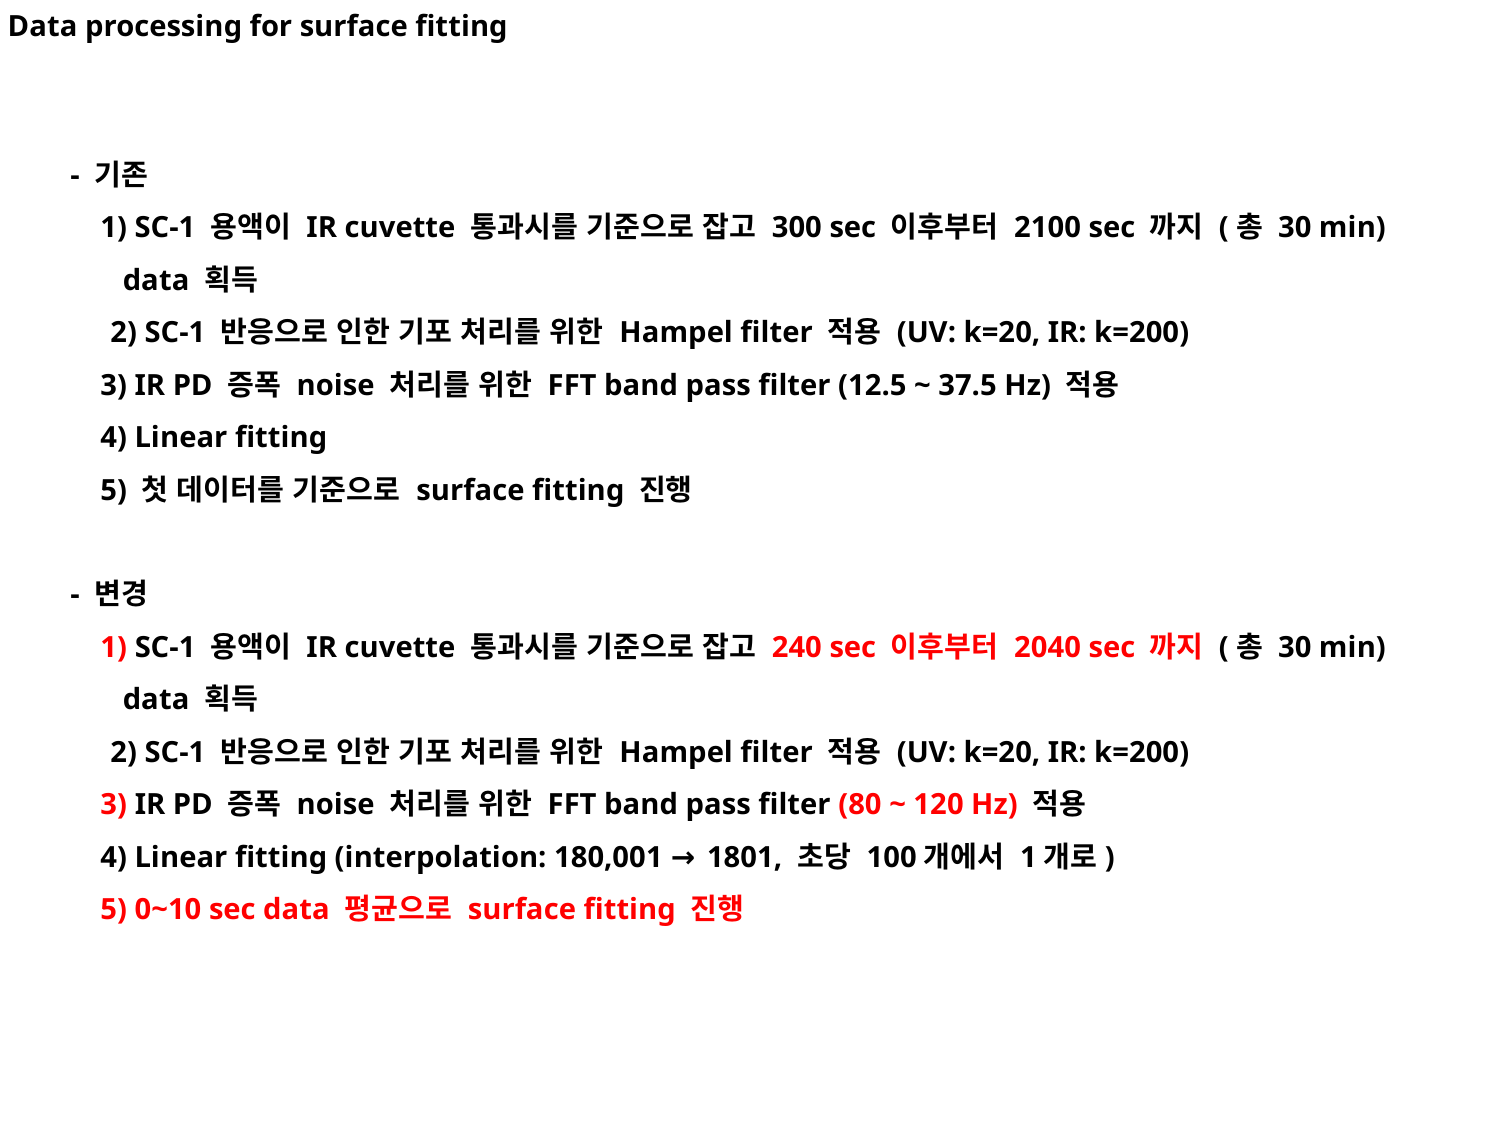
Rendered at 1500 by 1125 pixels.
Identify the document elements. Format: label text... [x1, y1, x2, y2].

text_box - 기존 1) SC-1 용액이 IR cuvette 통과시를 기준으로 잡고 300 sec 이후부터 2100 sec 까지 (총 30 min) data 획득 2) SC-1 반응으로 인한 기포 처리를 위한 Hampel filter 적용 (UV: k=20, IR: k=200) 3) IR PD 증폭 noise 처리를 위한 FFT band pass filter (12.5 ~ 37.5 Hz) 적용 4) Linear fitting 5) 첫 데이터를 기준으로 surface fitting 진행 - 변경 1) SC-1 용액이 IR cuvette 통과시를 기준으로 잡고 240 sec 이후부터 2040 sec 까지 (총 30 min) data 획득 2) SC-1 반응으로 인한 기포 처리를 위한 Hampel filter 적용 (UV: k=20, IR: k=200) 3) IR PD 증폭 noise 처리를 위한 FFT band pass filter (80 ~ 120 Hz) 적용 4) Linear fitting (interpolation: 180,001 → 1801, 초당 100개에서 1개로) 5) 0~10 sec data 평균으로 surface fitting 진행 [55, 131, 1402, 933]
text_box Data processing for surface fitting [0, 0, 523, 50]
